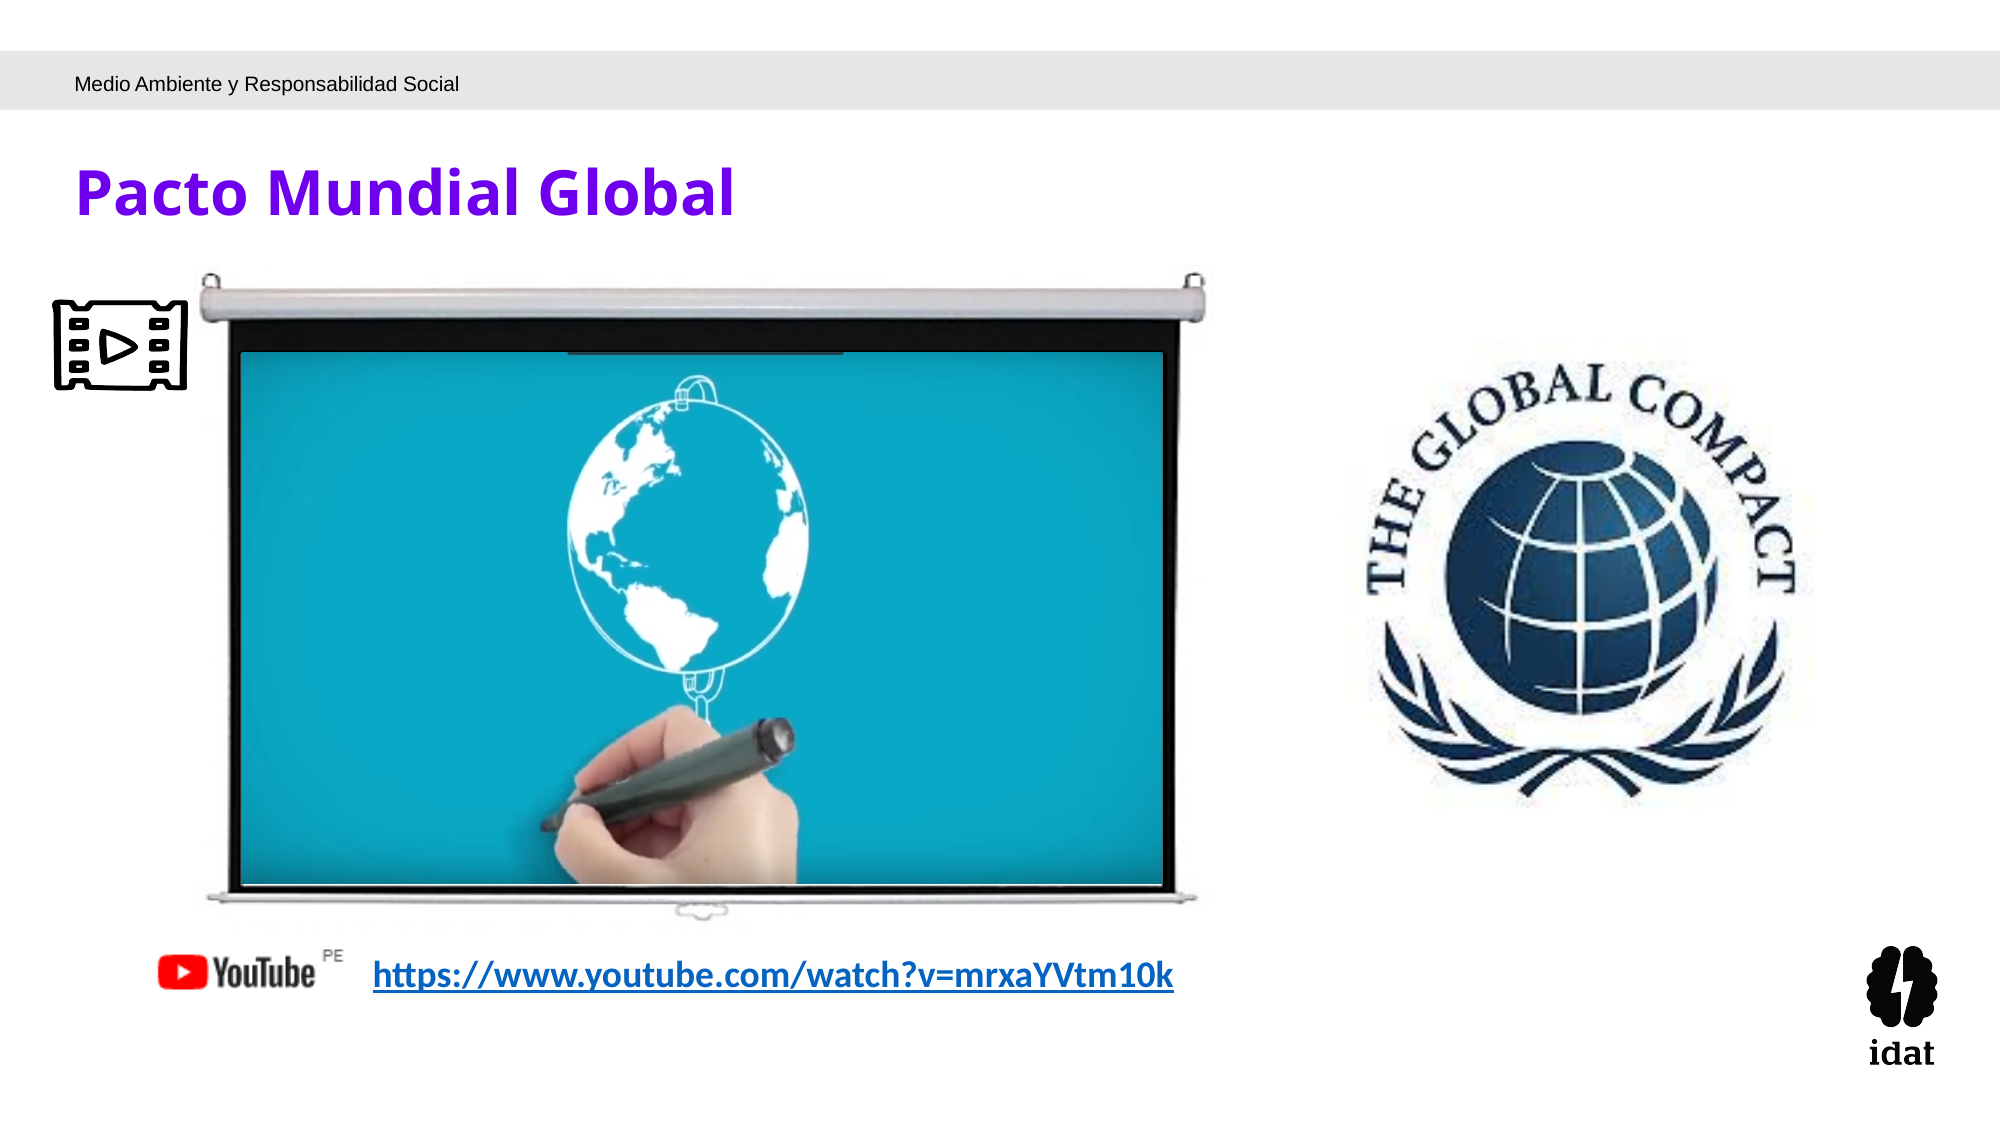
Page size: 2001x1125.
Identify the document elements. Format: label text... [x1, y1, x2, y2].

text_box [52, 265, 1214, 930]
picture [1866, 946, 1938, 1065]
list Medio Ambiente y Responsabilidad Social [74, 58, 690, 106]
picture [1219, 341, 1947, 830]
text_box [141, 930, 1194, 1009]
list Pacto Mundial Global [74, 163, 1775, 242]
